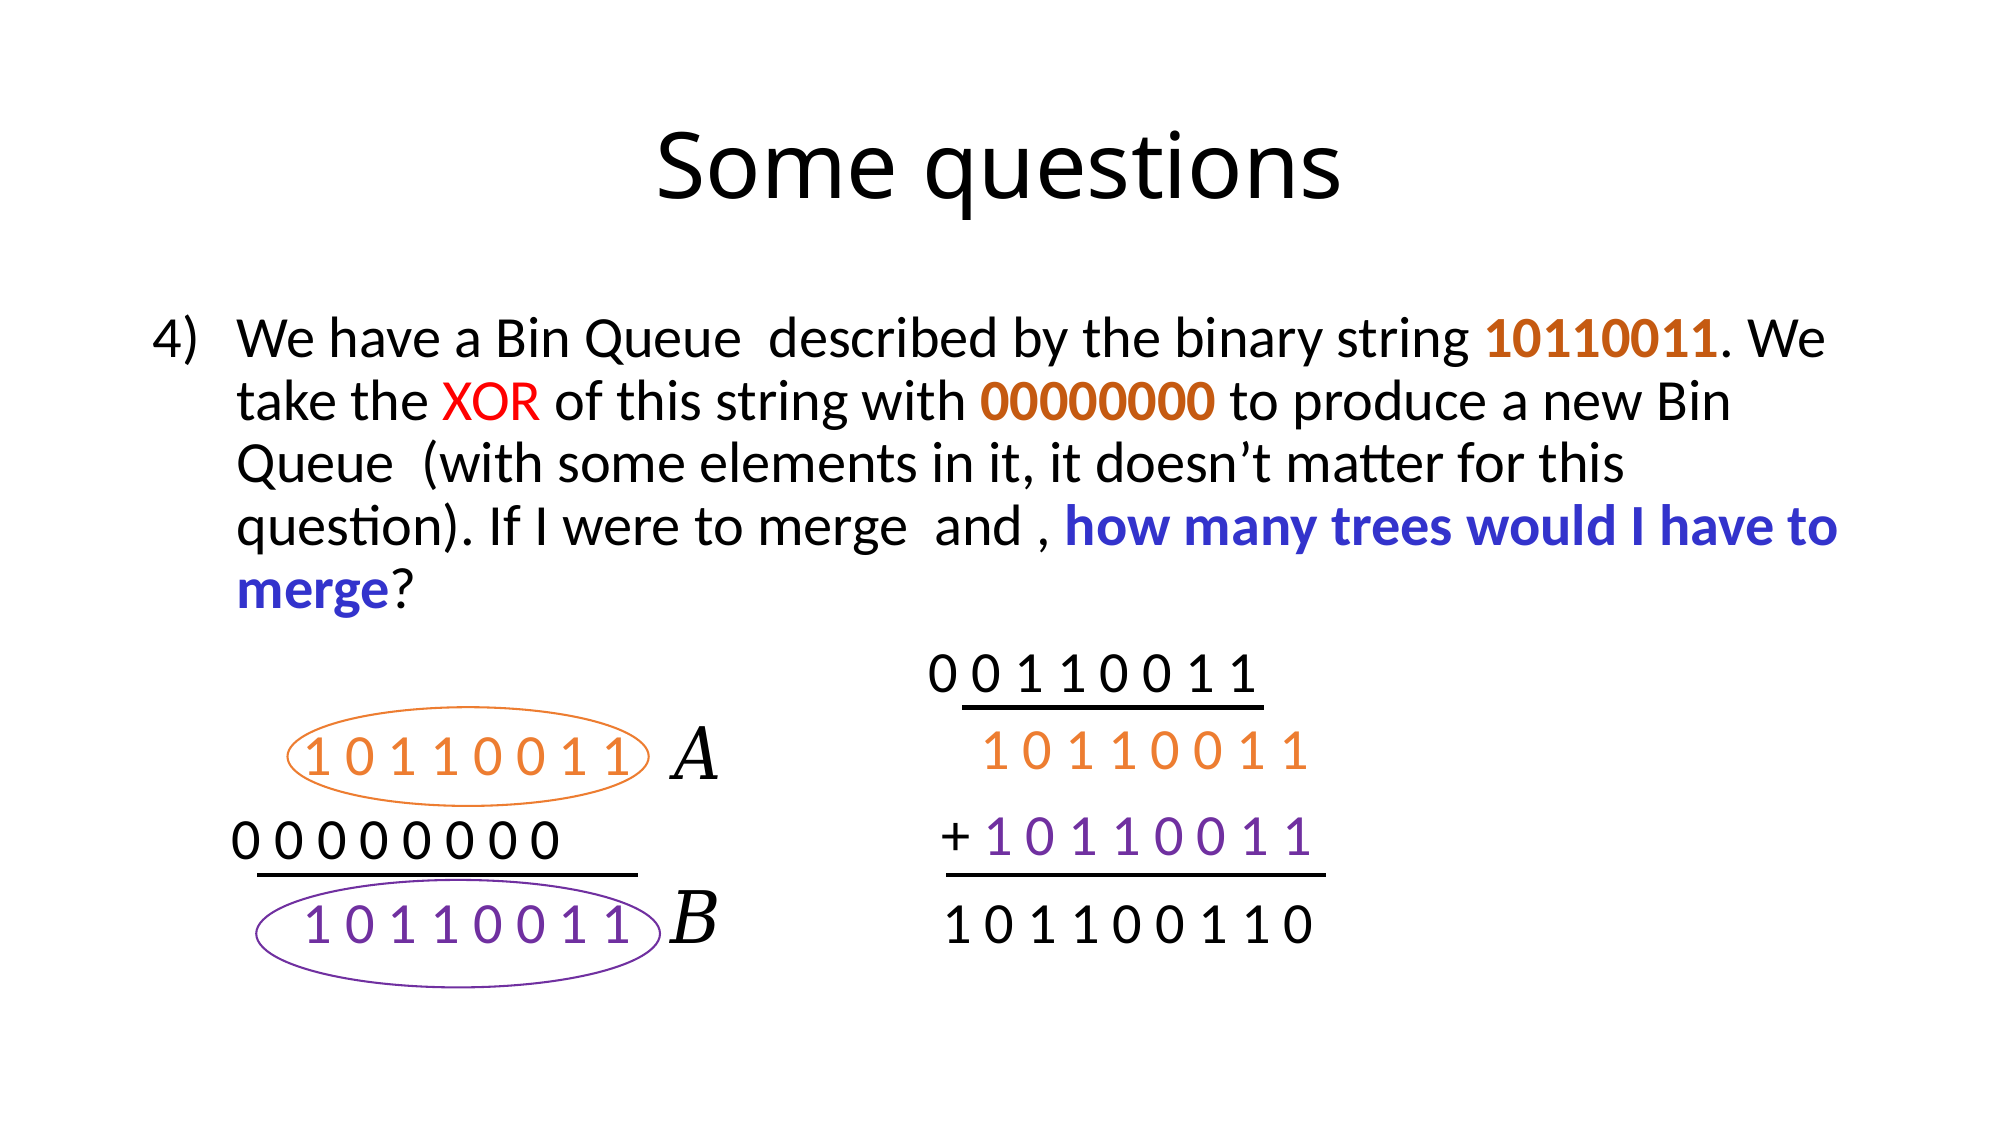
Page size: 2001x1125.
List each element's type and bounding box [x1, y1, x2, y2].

text_box [926, 703, 1340, 876]
text_box [286, 706, 650, 807]
title [137, 59, 1863, 278]
text_box [255, 878, 662, 989]
